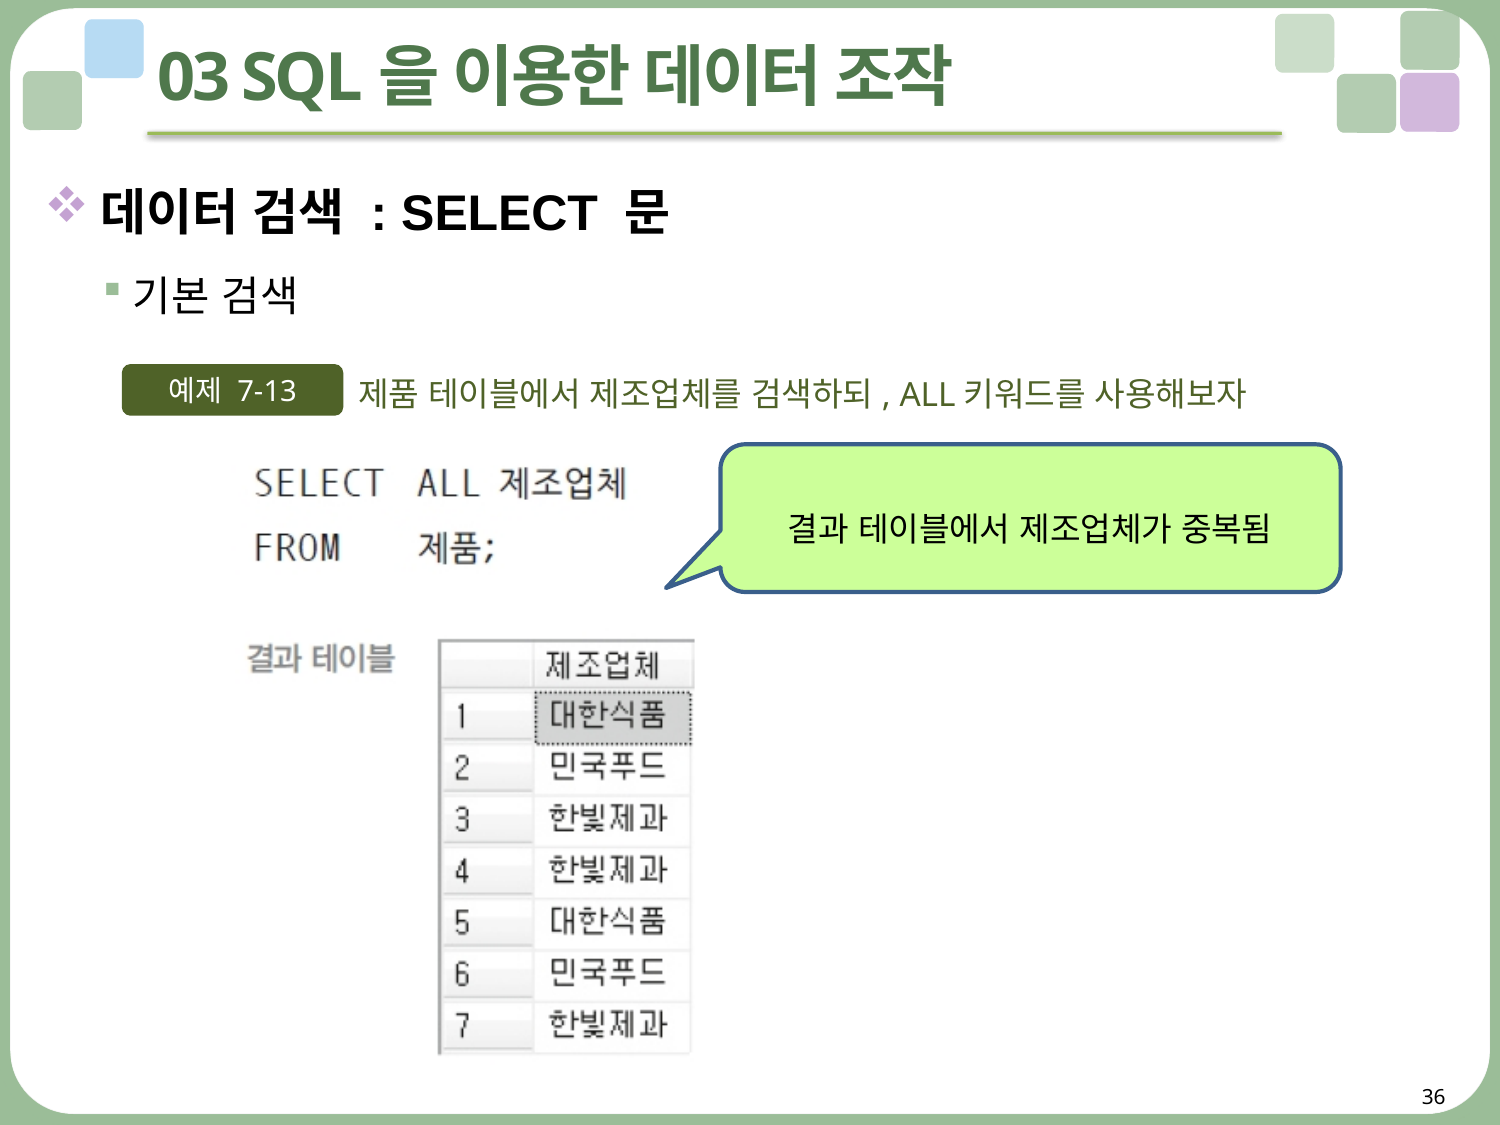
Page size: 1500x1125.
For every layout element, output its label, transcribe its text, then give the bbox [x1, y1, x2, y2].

title 03 SQL을 이용한 데이터 조작 [142, 25, 1459, 123]
list 데이터 검색 : SELECT 문 기본 검색 [29, 172, 1459, 1083]
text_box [121, 363, 1296, 422]
picture [0, 0, 1500, 1125]
